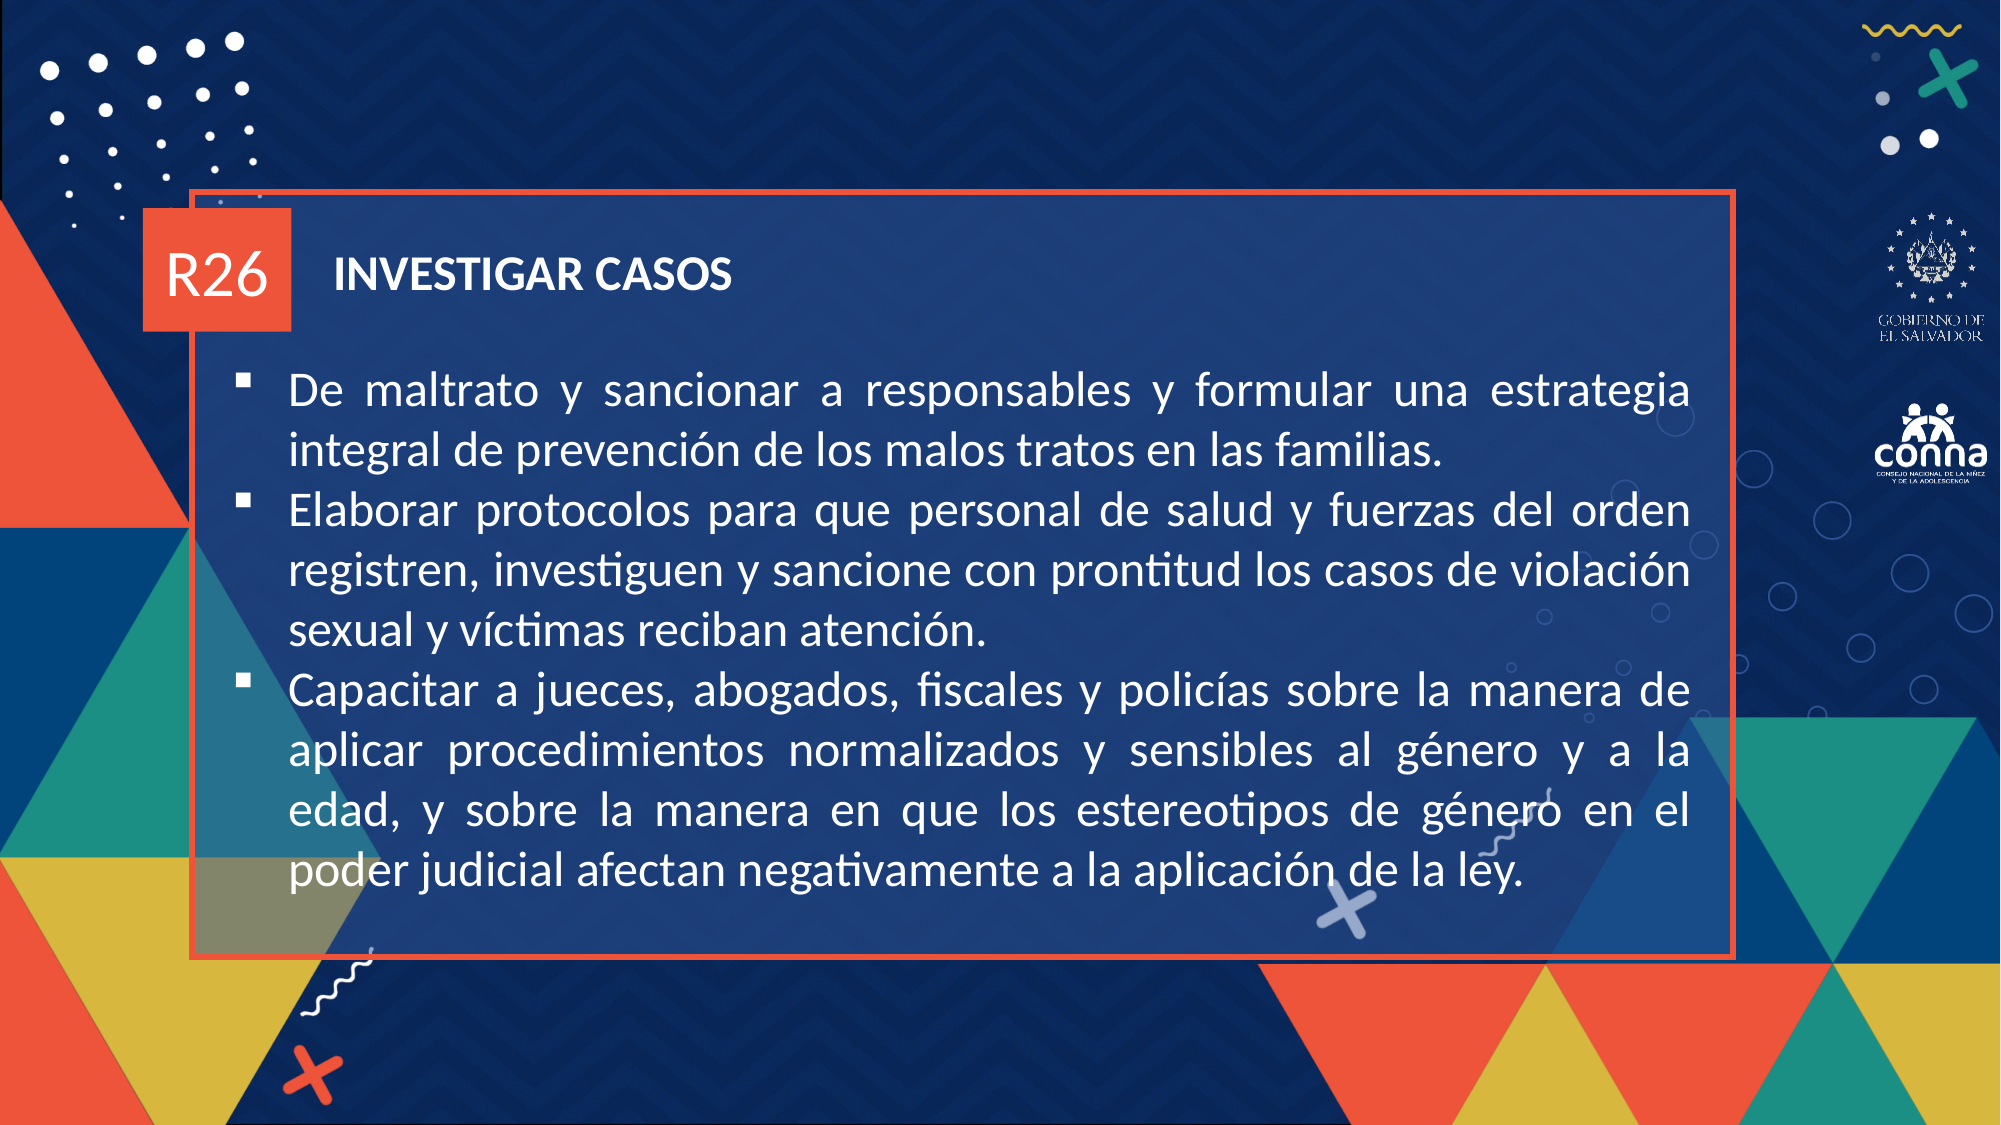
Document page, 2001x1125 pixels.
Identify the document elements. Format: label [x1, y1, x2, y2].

text_box [217, 232, 1708, 910]
picture [0, 0, 2001, 1125]
